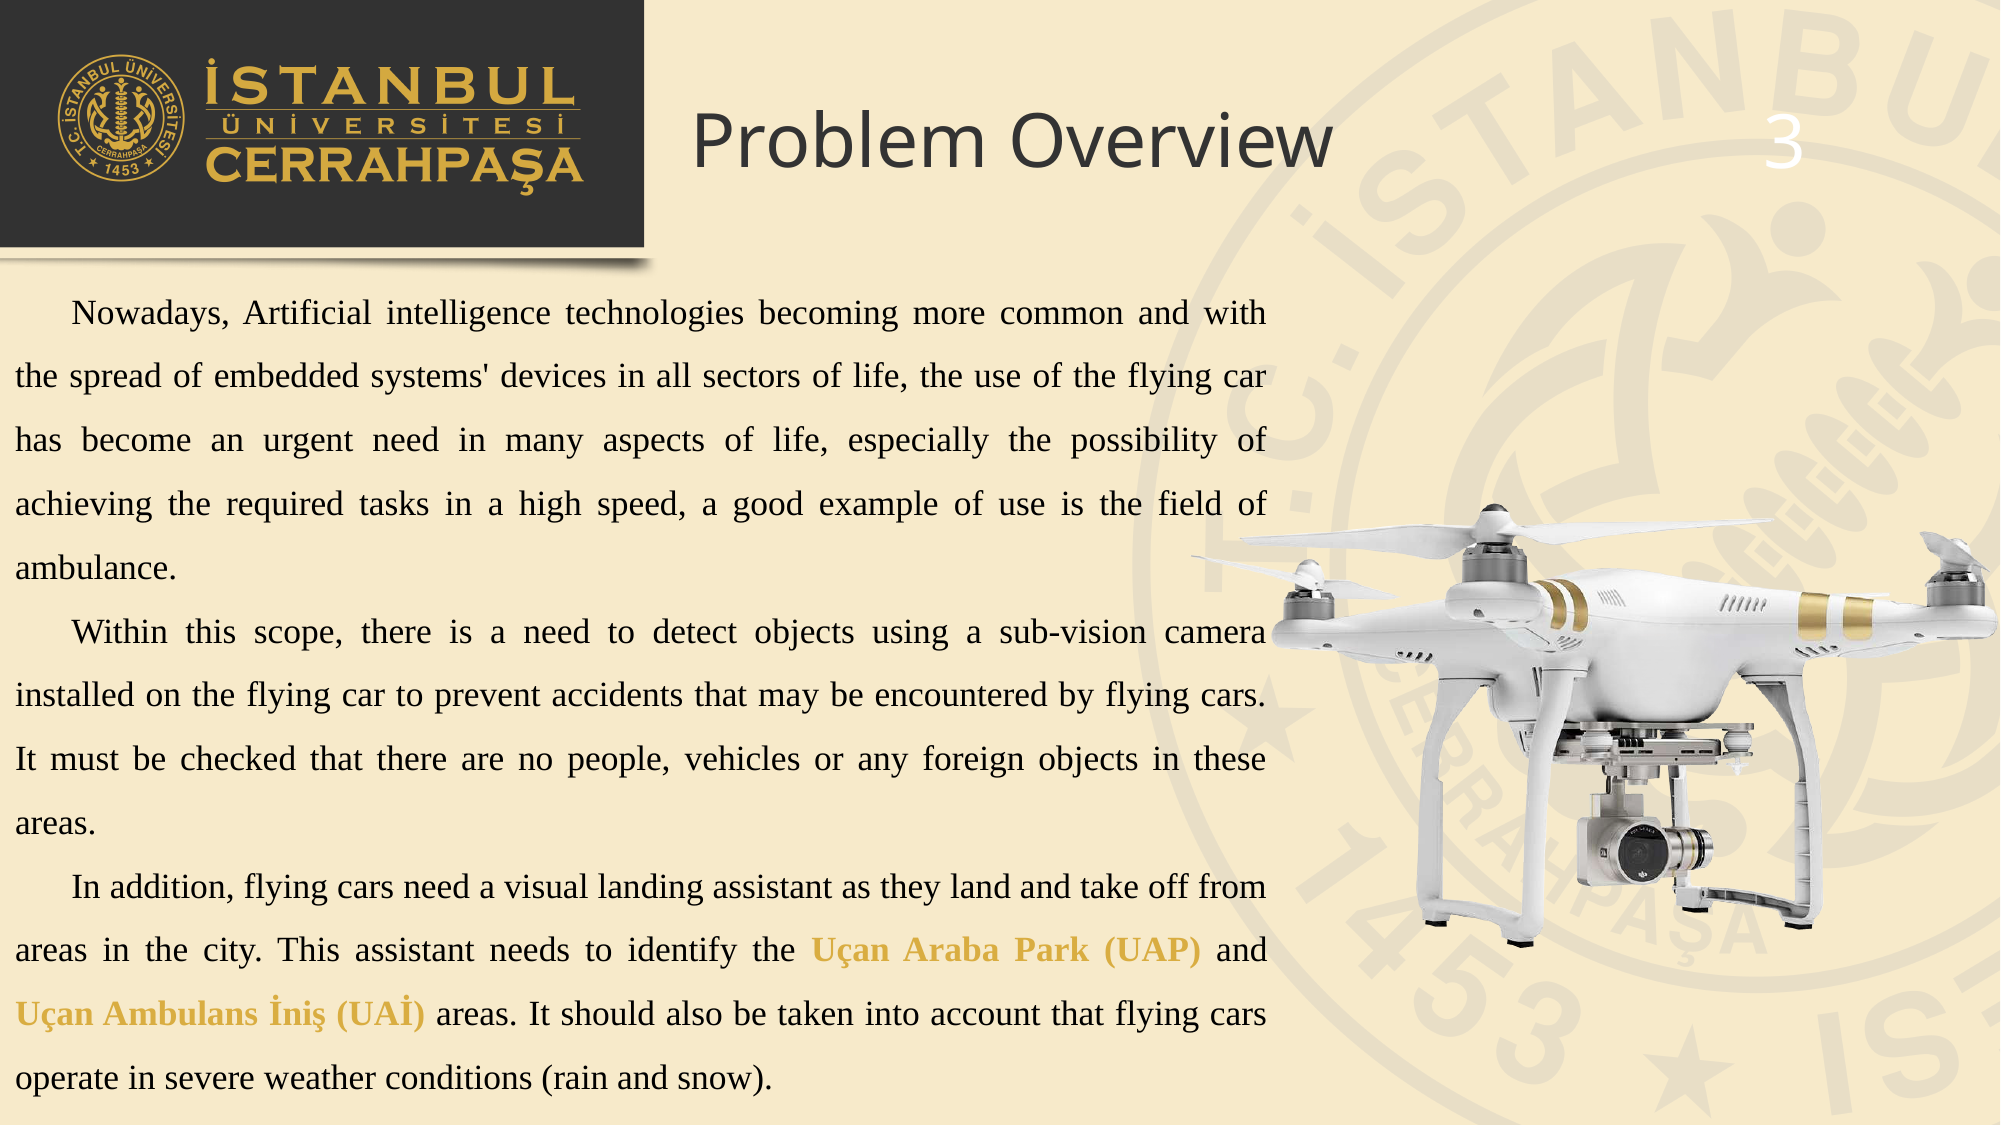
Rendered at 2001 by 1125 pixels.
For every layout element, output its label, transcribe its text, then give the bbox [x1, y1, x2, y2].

picture [1159, 461, 2000, 992]
slide_number 3 [1748, 54, 1938, 234]
title Problem Overview [675, 54, 1686, 233]
text_box Nowadays, Artificial intelligence technologies becoming more common and with the spread of embedded systems' devices in all sectors of life, the use of the flying car has become an urgent need in many aspects of life, especially the possibility of achieving the required tasks in a high speed, a good example of use is the field of ambulance. Within this scope, there is a need to detect objects using a sub-vision camera installed on the flying car to prevent accidents that may be encountered by flying cars. It must be checked that there are no people, vehicles or any foreign objects in these areas. In addition, flying cars need a visual landing assistant as they land and take off from areas in the city. This assistant needs to identify the Uçan Araba Park (UAP) and Uçan Ambulans İniş (UAİ) areas. It should also be taken into account that flying cars operate in severe weather conditions (rain and snow). [0, 242, 1283, 1122]
